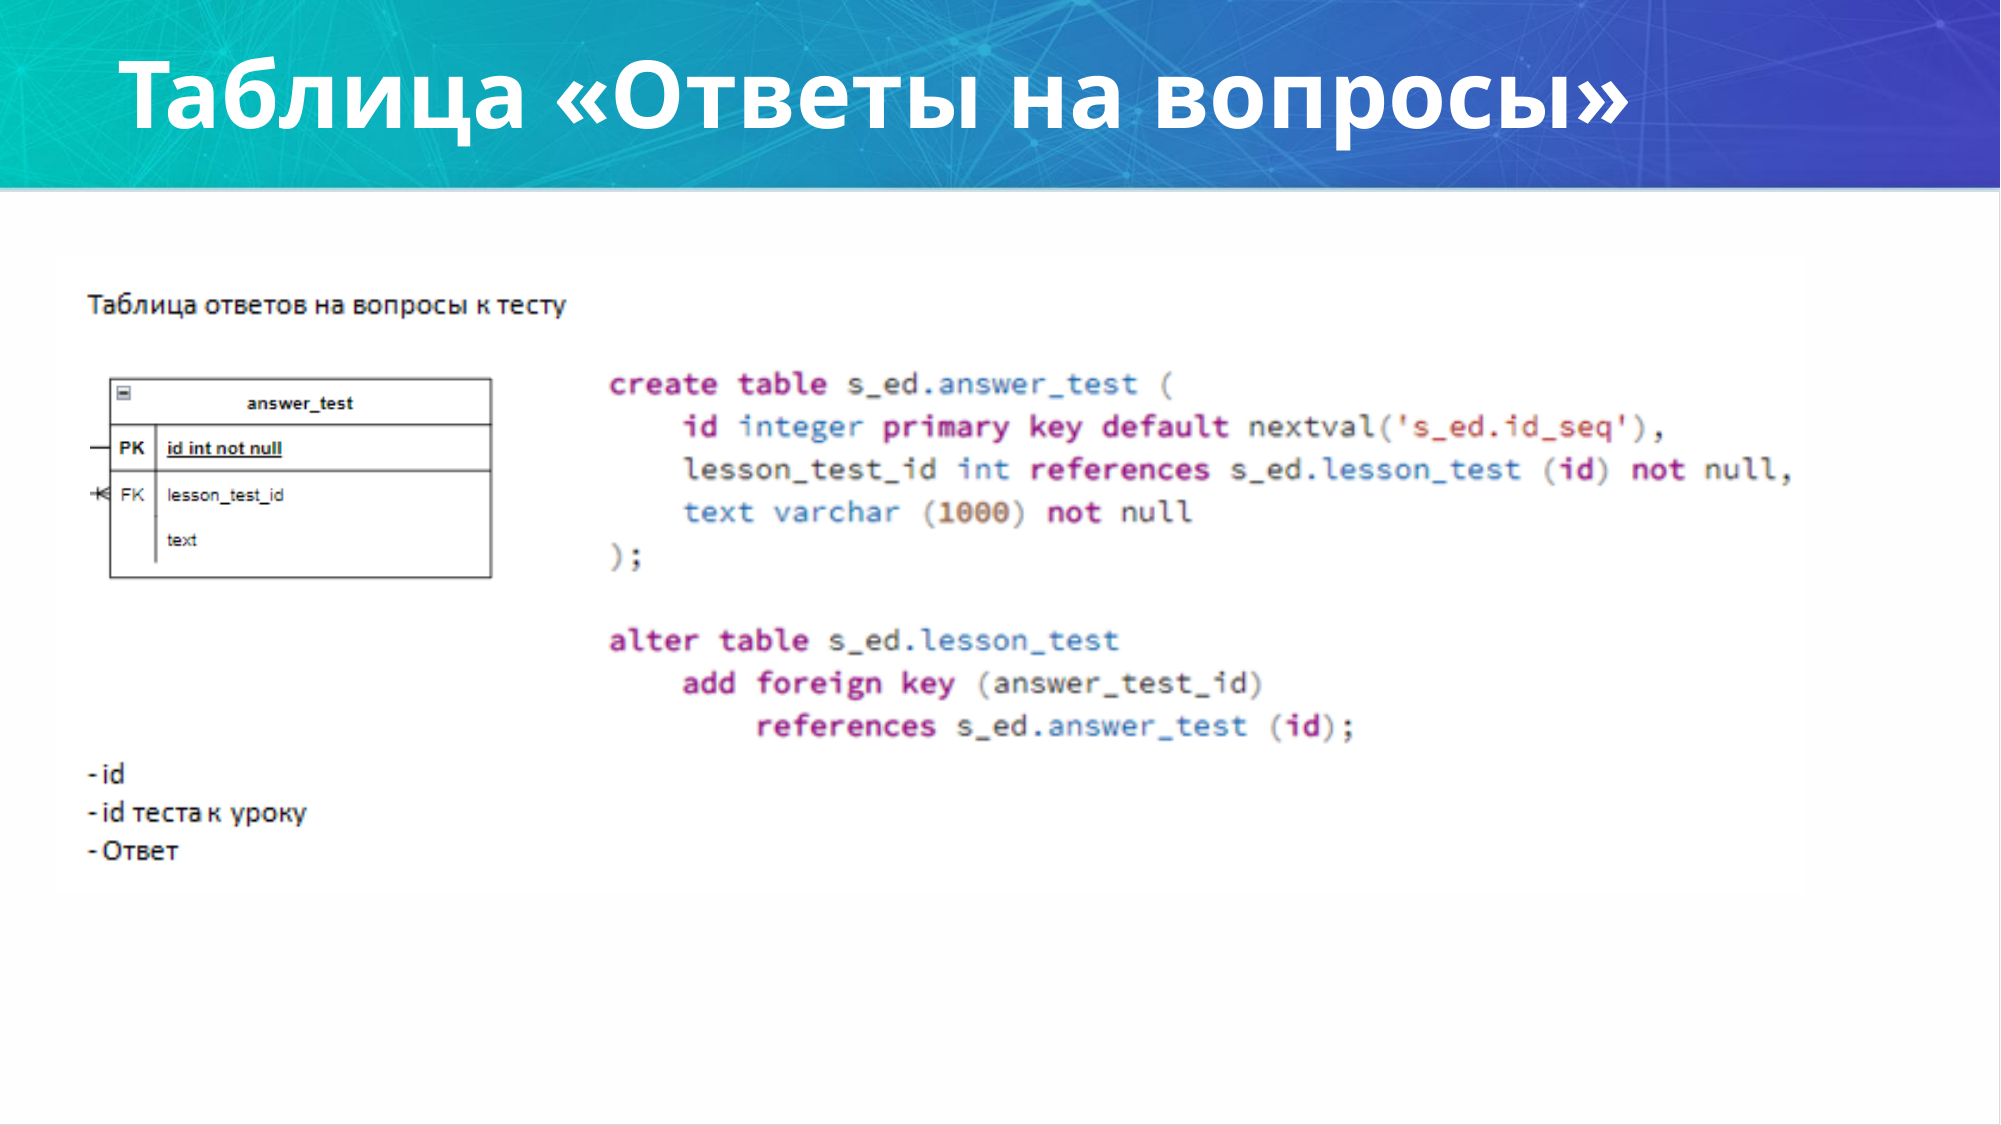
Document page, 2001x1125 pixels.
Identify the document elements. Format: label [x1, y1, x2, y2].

picture [0, 0, 2000, 1125]
text_box [54, 255, 1805, 894]
